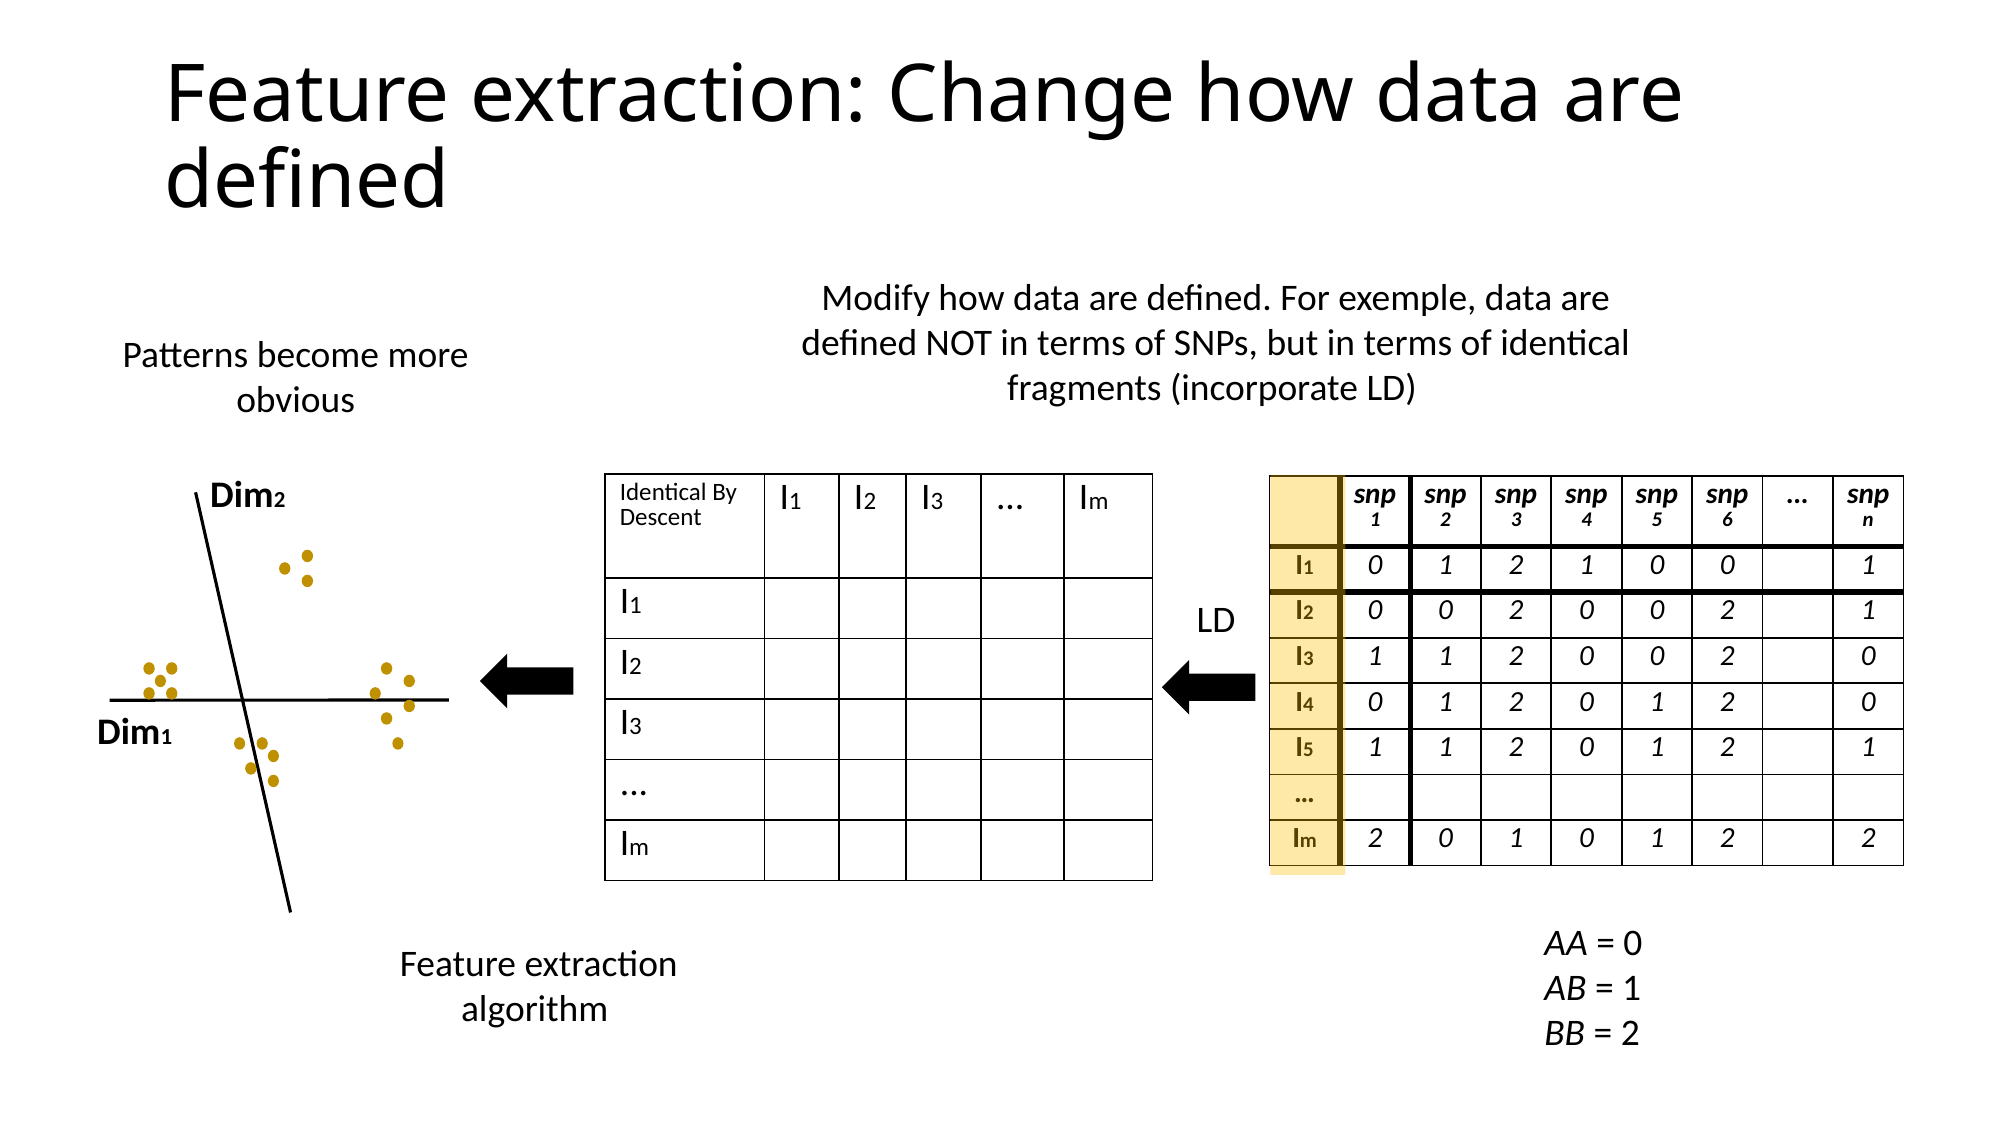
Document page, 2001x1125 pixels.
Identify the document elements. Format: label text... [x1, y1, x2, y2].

text_box AA = 0 AB = 1 BB = 2 [1529, 910, 1658, 1061]
table_cell [907, 639, 980, 698]
table_cell 0 [1623, 639, 1691, 682]
table_cell 0 [1552, 684, 1621, 728]
text_box [1160, 657, 1257, 718]
table_cell 1 [1482, 821, 1550, 865]
table_cell [765, 639, 838, 698]
table_header snp4 [1552, 477, 1621, 544]
table_cell [765, 700, 838, 759]
table_header I3 [907, 475, 980, 577]
table_header snp2 [1413, 477, 1480, 544]
table_cell [982, 579, 1063, 638]
table_cell 2 [1693, 639, 1762, 682]
table_cell 1 [1623, 730, 1691, 774]
table_cell [1763, 549, 1832, 589]
table_header snp1 [1346, 477, 1408, 544]
table_header snp5 [1623, 477, 1691, 544]
table_cell 1 [1623, 821, 1691, 865]
table_cell 0 [1552, 595, 1621, 637]
table_cell [907, 579, 980, 638]
table_cell 2 [1482, 639, 1550, 682]
table_cell [1623, 775, 1691, 819]
table_cell 0 [1346, 595, 1408, 637]
table_header snpn [1834, 477, 1903, 544]
title Feature extraction: Change how data are defined [149, 45, 1803, 233]
table_cell 1 [1552, 549, 1621, 589]
table_cell 1 [1834, 549, 1903, 589]
table_header I2 [840, 475, 905, 577]
table_cell [907, 700, 980, 759]
table_cell ... [606, 760, 764, 819]
text_box [1269, 474, 1346, 876]
table_cell 1 [1346, 730, 1408, 774]
table_cell [1834, 775, 1903, 819]
text_box LD [1181, 587, 1251, 647]
table_cell 0 [1552, 639, 1621, 682]
table_cell Im [606, 821, 764, 880]
table_cell [1763, 684, 1832, 728]
table_cell [840, 821, 905, 880]
table_cell I2 [606, 639, 764, 698]
table_header ... [982, 475, 1063, 577]
table_cell 0 [1413, 821, 1480, 865]
table_cell [765, 760, 838, 819]
table_cell [1065, 821, 1152, 880]
table_header … [1763, 477, 1832, 544]
table_cell [1763, 639, 1832, 682]
table_cell 0 [1413, 595, 1480, 637]
table_cell [1065, 760, 1152, 819]
table_cell [1763, 821, 1832, 865]
table_cell [1482, 775, 1550, 819]
text_box Feature extraction algorithm [350, 932, 727, 1037]
table_cell [1346, 775, 1408, 819]
table_cell I1 [606, 579, 764, 638]
table_cell [840, 579, 905, 638]
table_cell 1 [1413, 684, 1480, 728]
table_cell [840, 760, 905, 819]
table_cell 0 [1834, 639, 1903, 682]
table_cell 0 [1346, 684, 1408, 728]
table_cell [1763, 730, 1832, 774]
table_cell [982, 760, 1063, 819]
table_cell 2 [1346, 821, 1408, 865]
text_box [81, 462, 449, 913]
table_header Identical By Descent [606, 475, 764, 577]
table_cell [1552, 775, 1621, 819]
table_cell [1763, 595, 1832, 637]
table_cell [1065, 579, 1152, 638]
table_cell [982, 821, 1063, 880]
table_cell 0 [1552, 730, 1621, 774]
table_cell 1 [1413, 639, 1480, 682]
table_header I1 [765, 475, 838, 577]
text_box Modify how data are defined. For exemple, data are defined NOT in terms of SNPs, but in terms of identical fragments (incorporate LD) [770, 265, 1662, 415]
table_cell 0 [1623, 595, 1691, 637]
table_cell [907, 821, 980, 880]
table_cell 2 [1693, 730, 1762, 774]
table_header snp3 [1482, 477, 1550, 544]
table_cell 2 [1482, 684, 1550, 728]
table_cell 0 [1834, 684, 1903, 728]
table_cell 0 [1623, 549, 1691, 589]
table_cell 2 [1482, 595, 1550, 637]
table_cell [840, 639, 905, 698]
table_cell 1 [1623, 684, 1691, 728]
text_box [478, 651, 575, 711]
table_cell [765, 579, 838, 638]
table_cell 2 [1693, 595, 1762, 637]
table_cell [765, 821, 838, 880]
table_cell 2 [1693, 821, 1762, 865]
table_cell [982, 639, 1063, 698]
table_cell [1065, 639, 1152, 698]
table_cell 1 [1413, 730, 1480, 774]
table_cell 0 [1552, 821, 1621, 865]
table_cell 1 [1413, 549, 1480, 589]
table_cell 2 [1693, 684, 1762, 728]
table_cell 2 [1834, 821, 1903, 865]
table_header Im [1065, 475, 1152, 577]
table_cell [840, 700, 905, 759]
table_cell [982, 700, 1063, 759]
table_cell [907, 760, 980, 819]
table_cell 1 [1346, 639, 1408, 682]
table_cell [1693, 775, 1762, 819]
table_cell 1 [1834, 595, 1903, 637]
table_cell 0 [1346, 549, 1408, 589]
table_cell 1 [1834, 730, 1903, 774]
table_cell 0 [1693, 549, 1762, 589]
table_cell [1065, 700, 1152, 759]
table_cell [1413, 775, 1480, 819]
table_header snp6 [1693, 477, 1762, 544]
table_cell I3 [606, 700, 764, 759]
table_cell [1763, 775, 1832, 819]
table_cell 2 [1482, 549, 1550, 589]
text_box Patterns become more obvious [107, 322, 484, 428]
table_cell 2 [1482, 730, 1550, 774]
